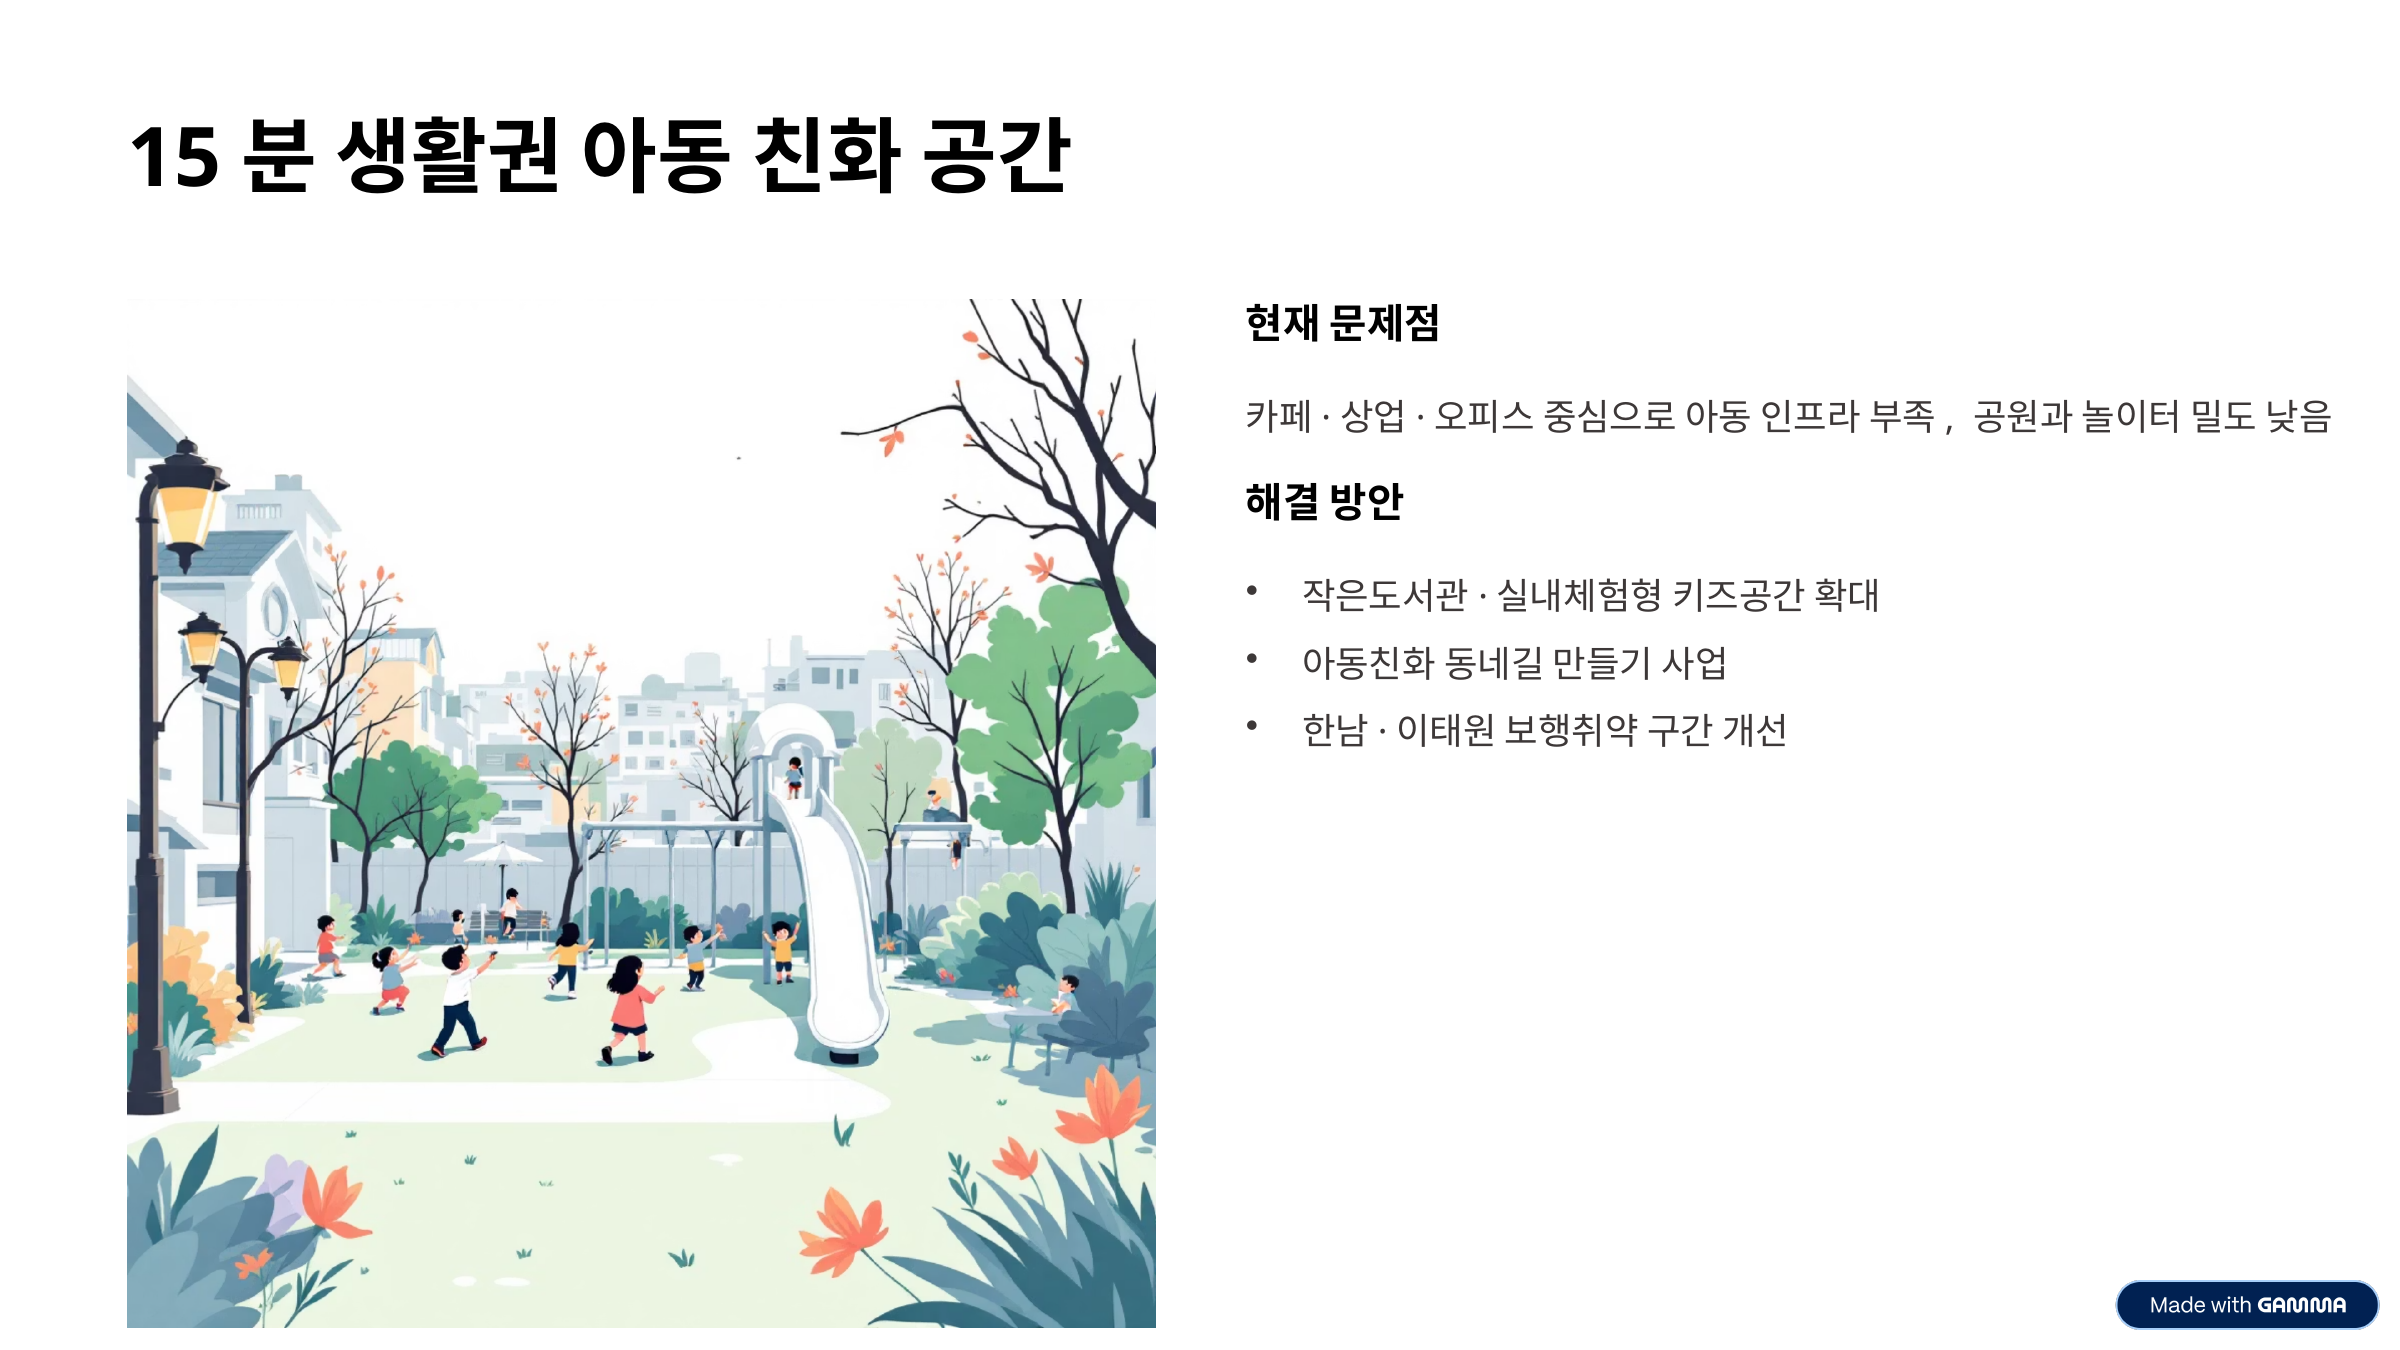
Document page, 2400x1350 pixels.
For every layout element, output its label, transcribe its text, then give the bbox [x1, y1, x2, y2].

text_box 현재 문제점 [1245, 295, 1661, 347]
text_box 아동친화 동네길 만들기 사업 [1245, 630, 2274, 685]
picture [2106, 1271, 2389, 1339]
text_box 작은도서관·실내체험형 키즈공간 확대 [1245, 562, 2274, 618]
text_box 해결 방안 [1245, 474, 1661, 527]
text_box 15분 생활권 아동 친화 공간 [127, 100, 1066, 204]
text_box 한남·이태원 보행취약 구간 개선 [1245, 697, 2274, 753]
picture [127, 299, 1156, 1328]
text_box 카페·상업·오피스 중심으로 아동 인프라 부족, 공원과 놀이터 밀도 낮음 [1245, 383, 2274, 438]
